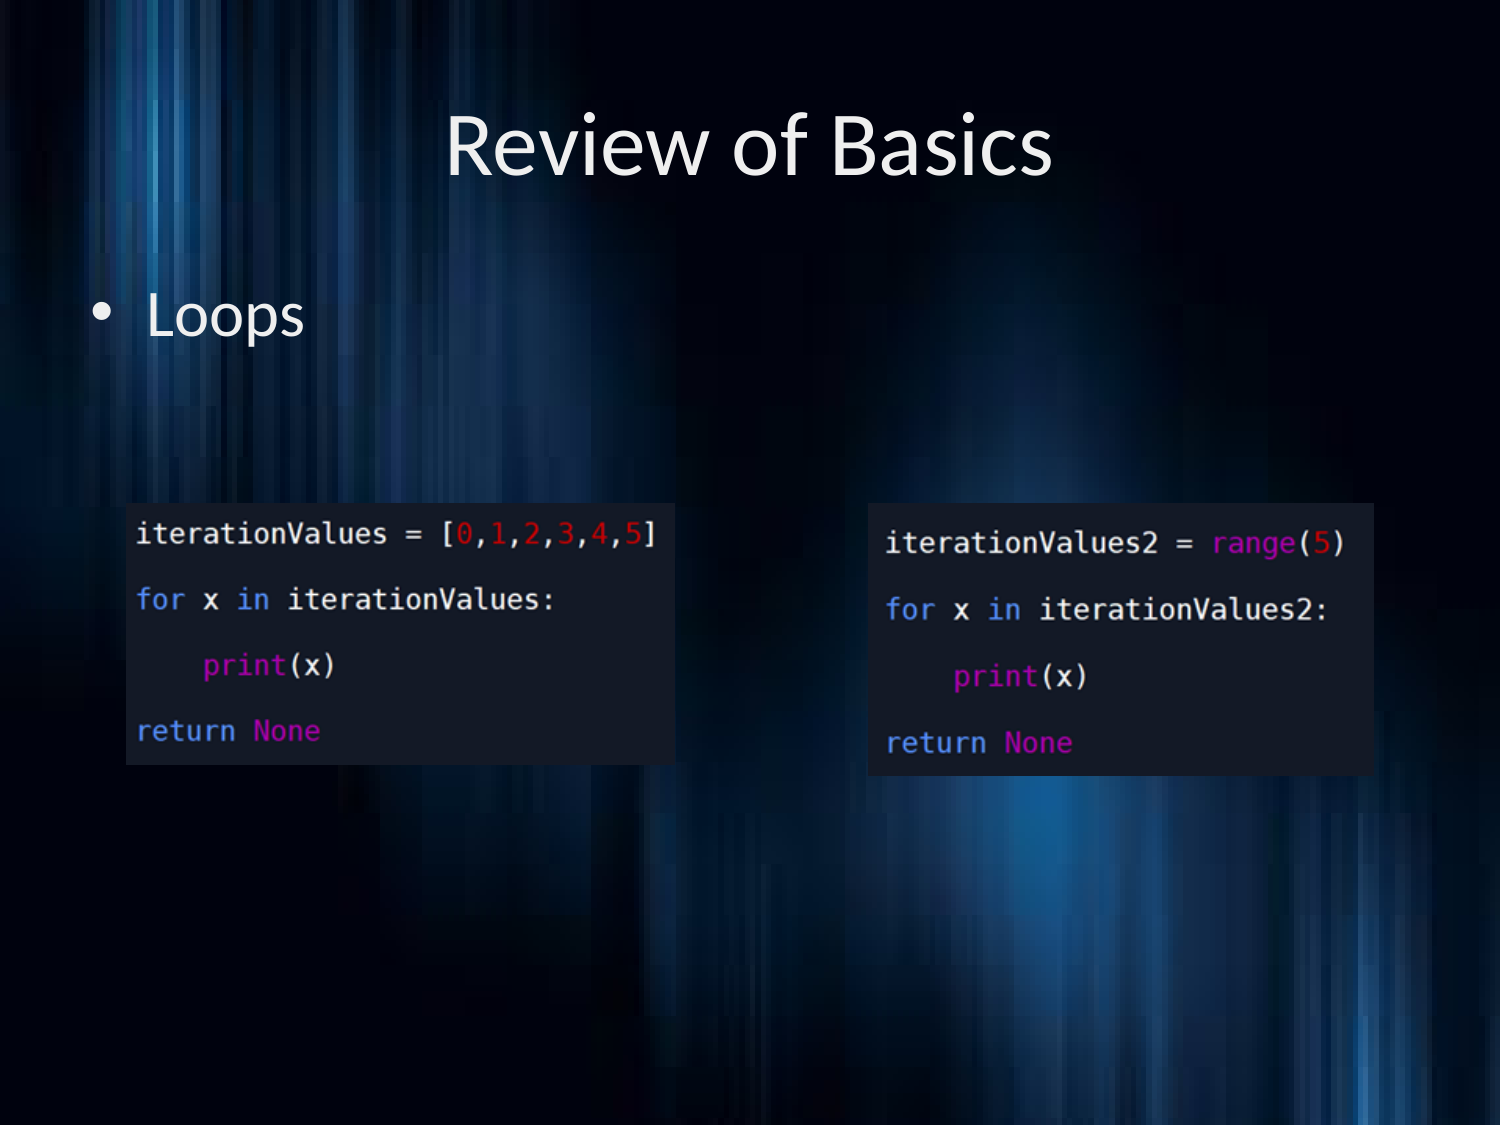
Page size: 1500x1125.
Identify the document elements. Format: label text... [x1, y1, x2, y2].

picture [0, 0, 1500, 1125]
title Review of Basics [75, 45, 1425, 233]
list Loops [75, 262, 1425, 1005]
